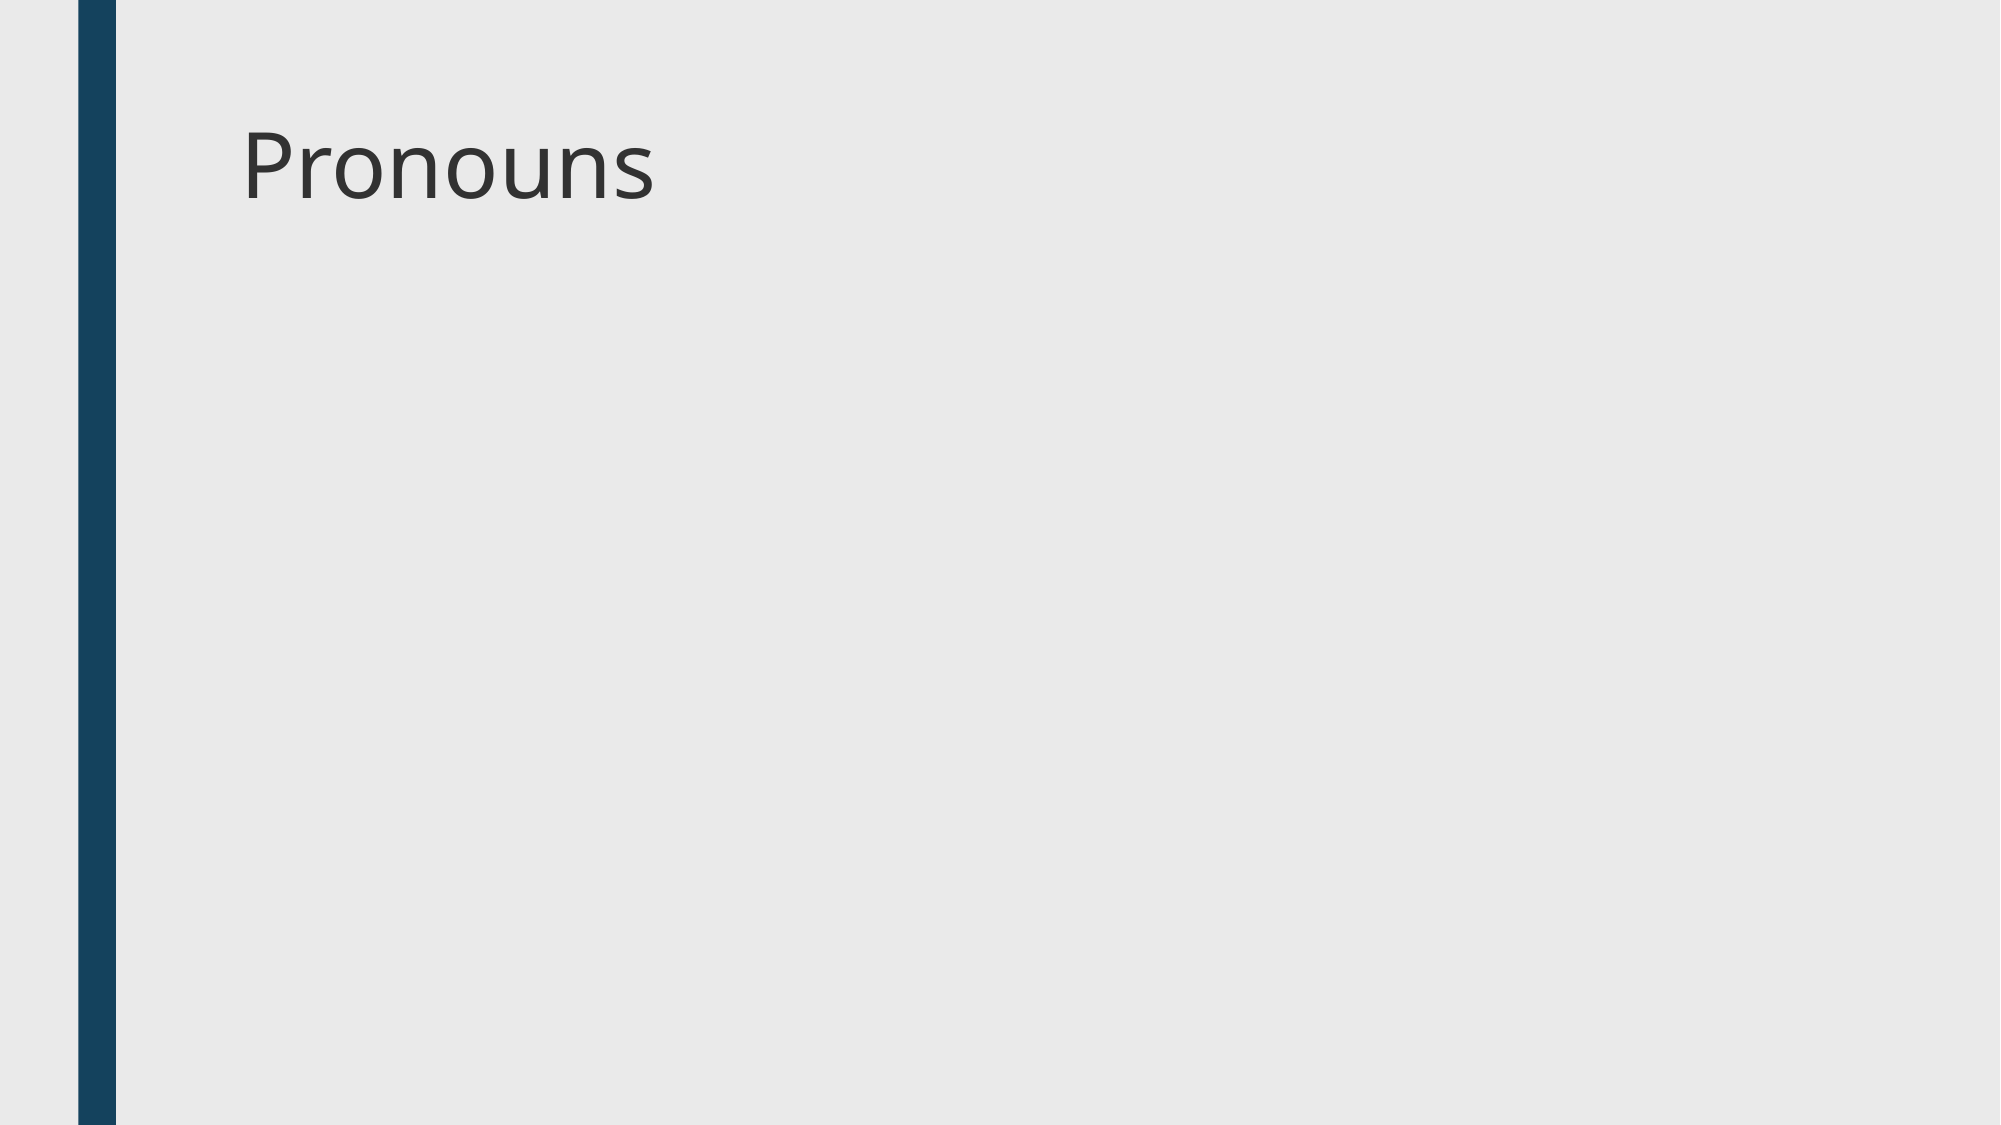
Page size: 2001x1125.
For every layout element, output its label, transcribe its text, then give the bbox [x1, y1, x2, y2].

title Pronouns [225, 112, 1800, 357]
